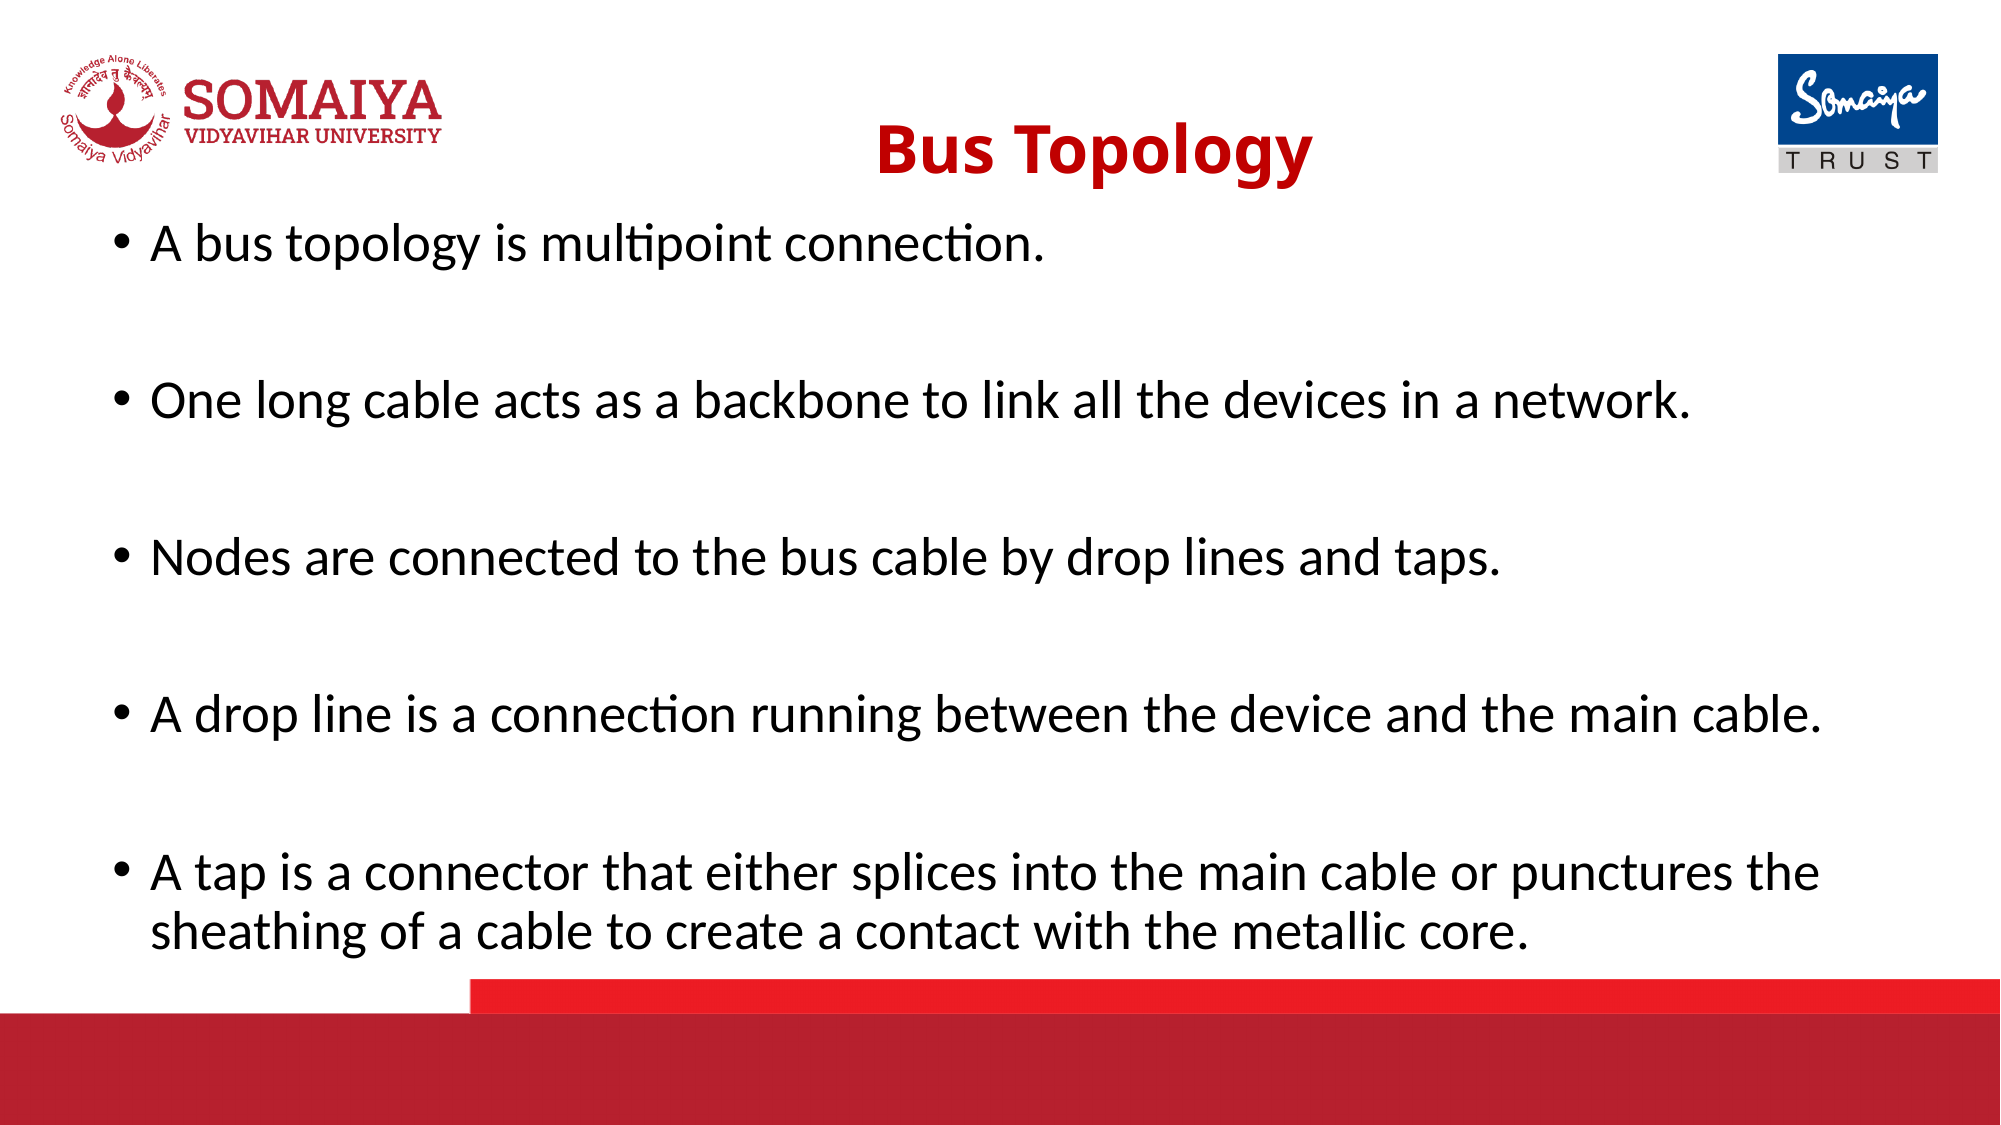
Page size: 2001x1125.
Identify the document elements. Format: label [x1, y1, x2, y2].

text_box [0, 34, 2000, 1125]
